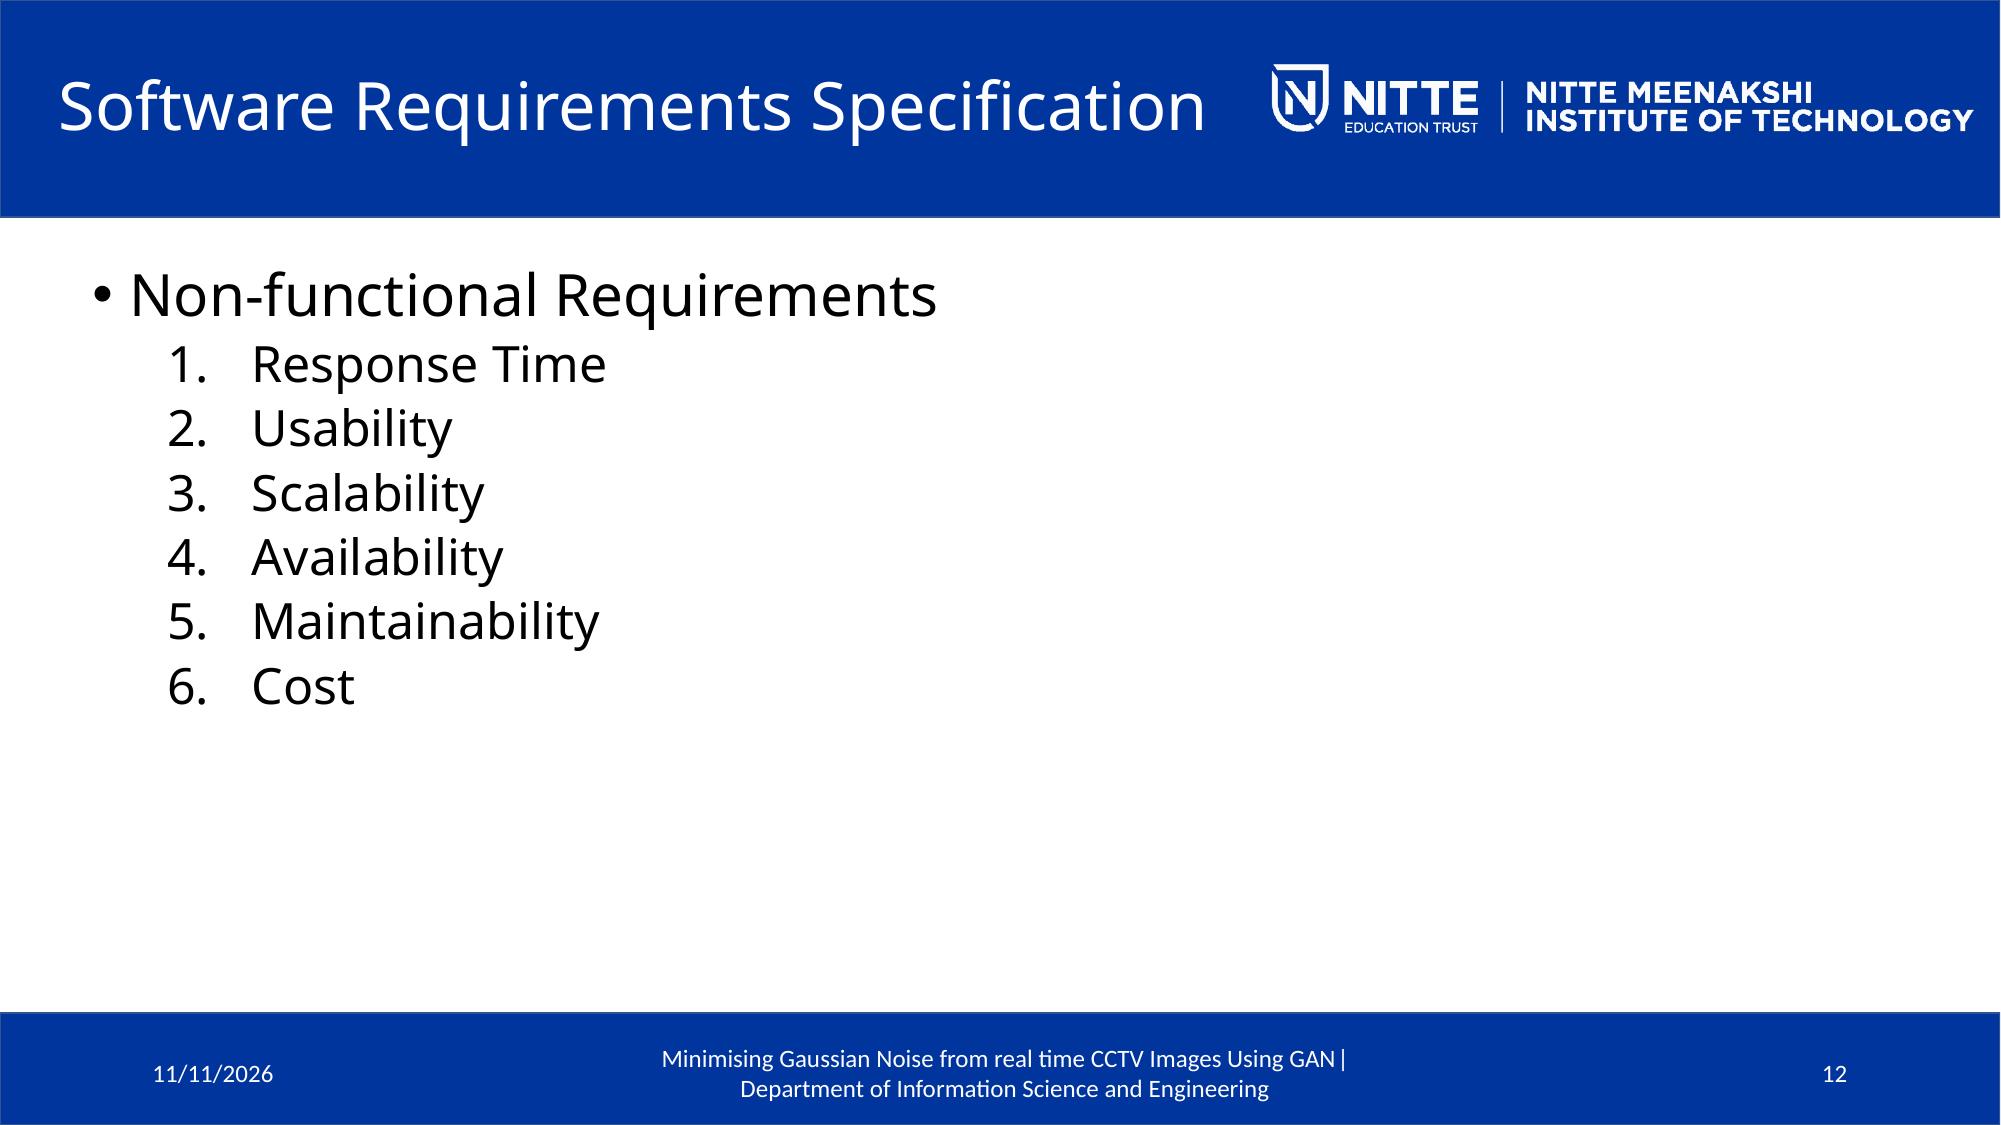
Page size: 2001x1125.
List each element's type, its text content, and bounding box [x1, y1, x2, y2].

slide_number 12 [1421, 1042, 1863, 1103]
picture [1122, 0, 2001, 275]
list Non-functional Requirements Response Time Usability Scalability Availability Maintainability Cost [77, 258, 1934, 973]
footer Minimising Gaussian Noise from real time CCTV Images Using GAN| Department of Information Science and Engineering [589, 1042, 1421, 1103]
title Software Requirements Specification [43, 0, 1769, 218]
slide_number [137, 1042, 588, 1103]
